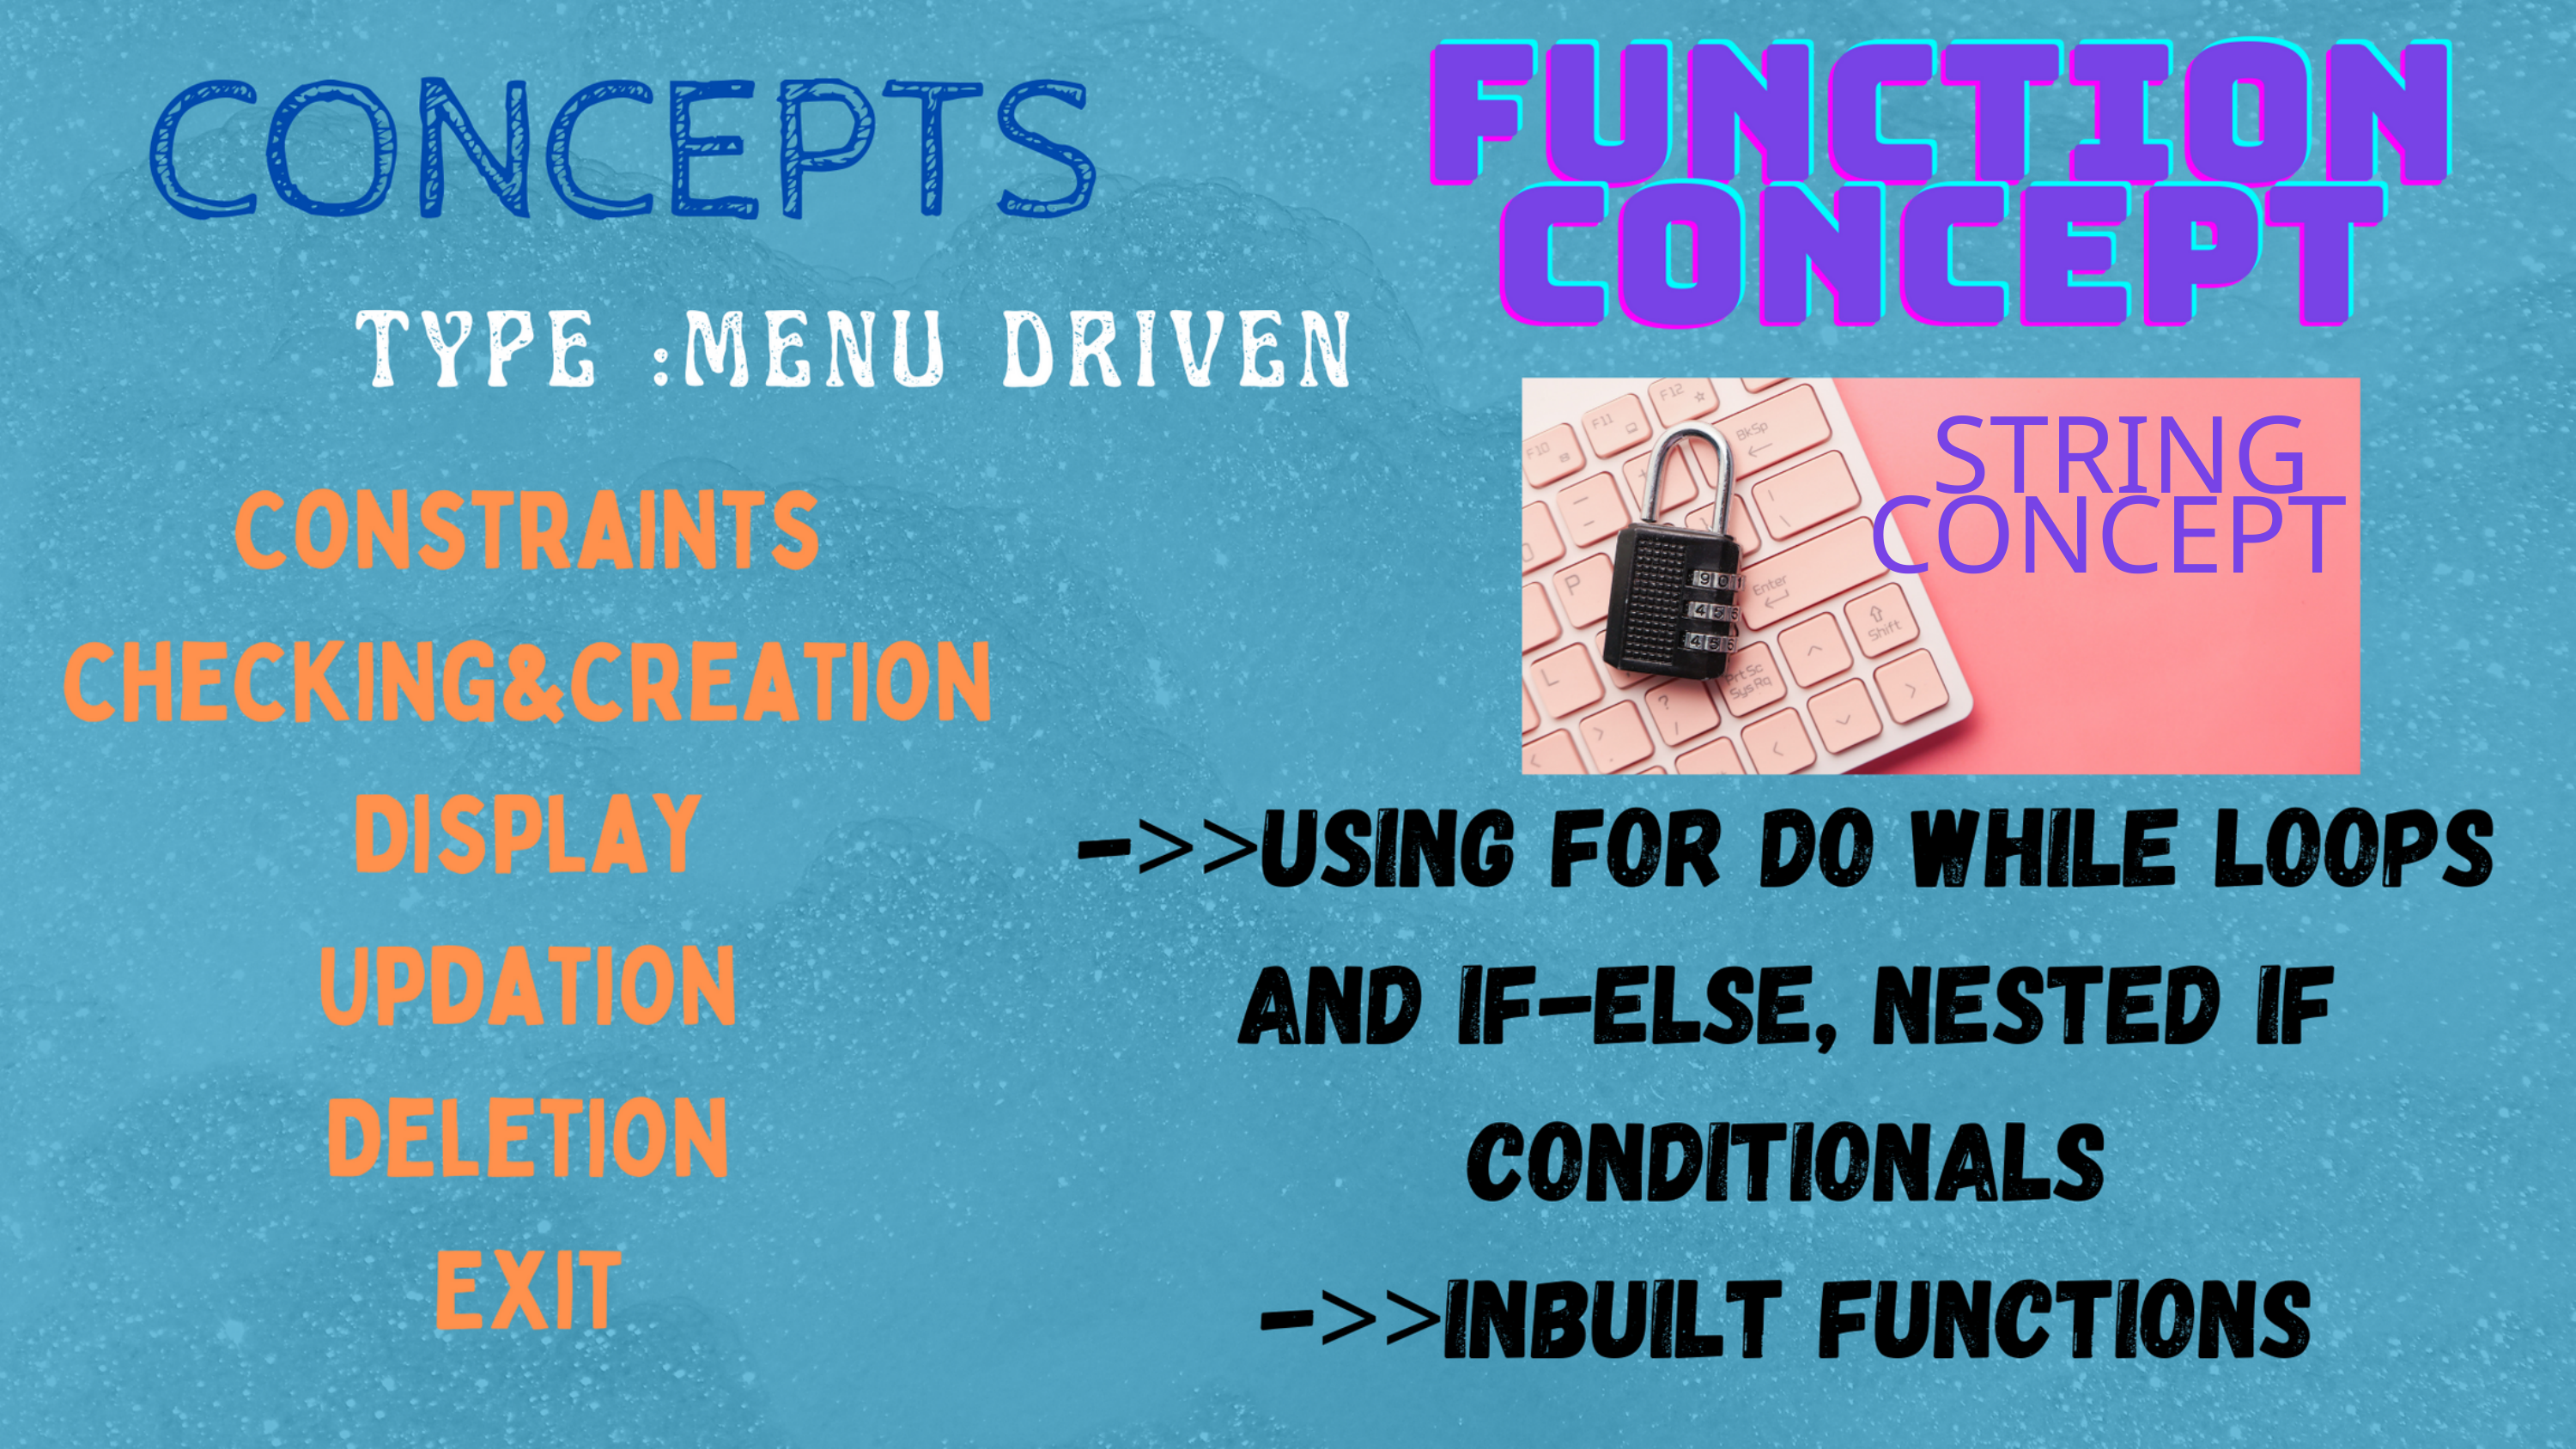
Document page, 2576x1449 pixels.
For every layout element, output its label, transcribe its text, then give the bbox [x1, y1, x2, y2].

picture [0, 0, 2576, 1449]
text_box STRING CONCEPT [1856, 434, 2386, 595]
